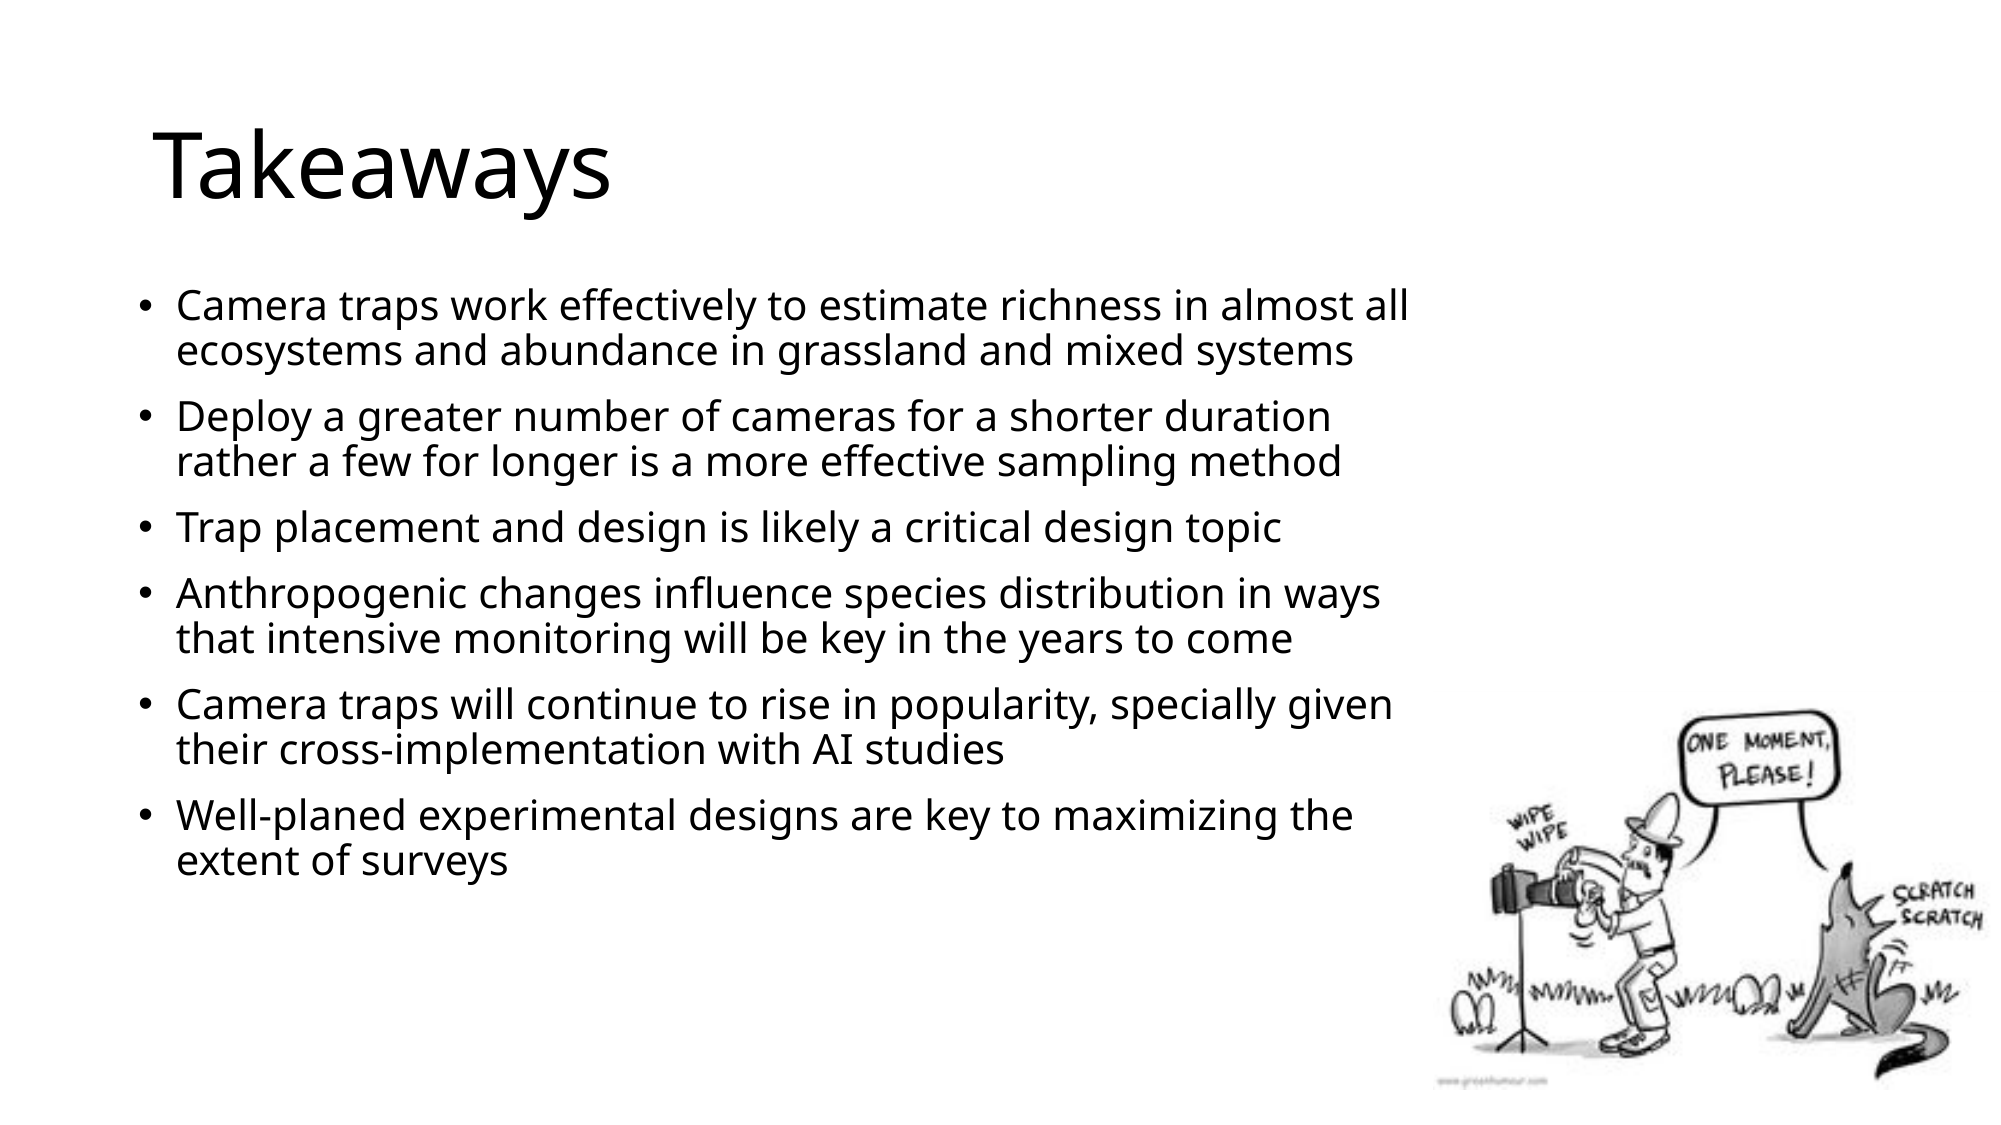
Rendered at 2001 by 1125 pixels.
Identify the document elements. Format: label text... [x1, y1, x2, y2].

title Takeaways [137, 59, 1863, 278]
picture [1432, 690, 2000, 1090]
list Camera traps work effectively to estimate richness in almost all ecosystems and abundance in grassland and mixed systems Deploy a greater number of cameras for a shorter duration rather a few for longer is a more effective sampling method Trap placement and design is likely a critical design topic Anthropogenic changes influence species distribution in ways that intensive monitoring will be key in the years to come Camera traps will continue to rise in popularity, specially given their cross-implementation with AI studies Well-planed experimental designs are key to maximizing the extent of surveys [123, 277, 1477, 992]
